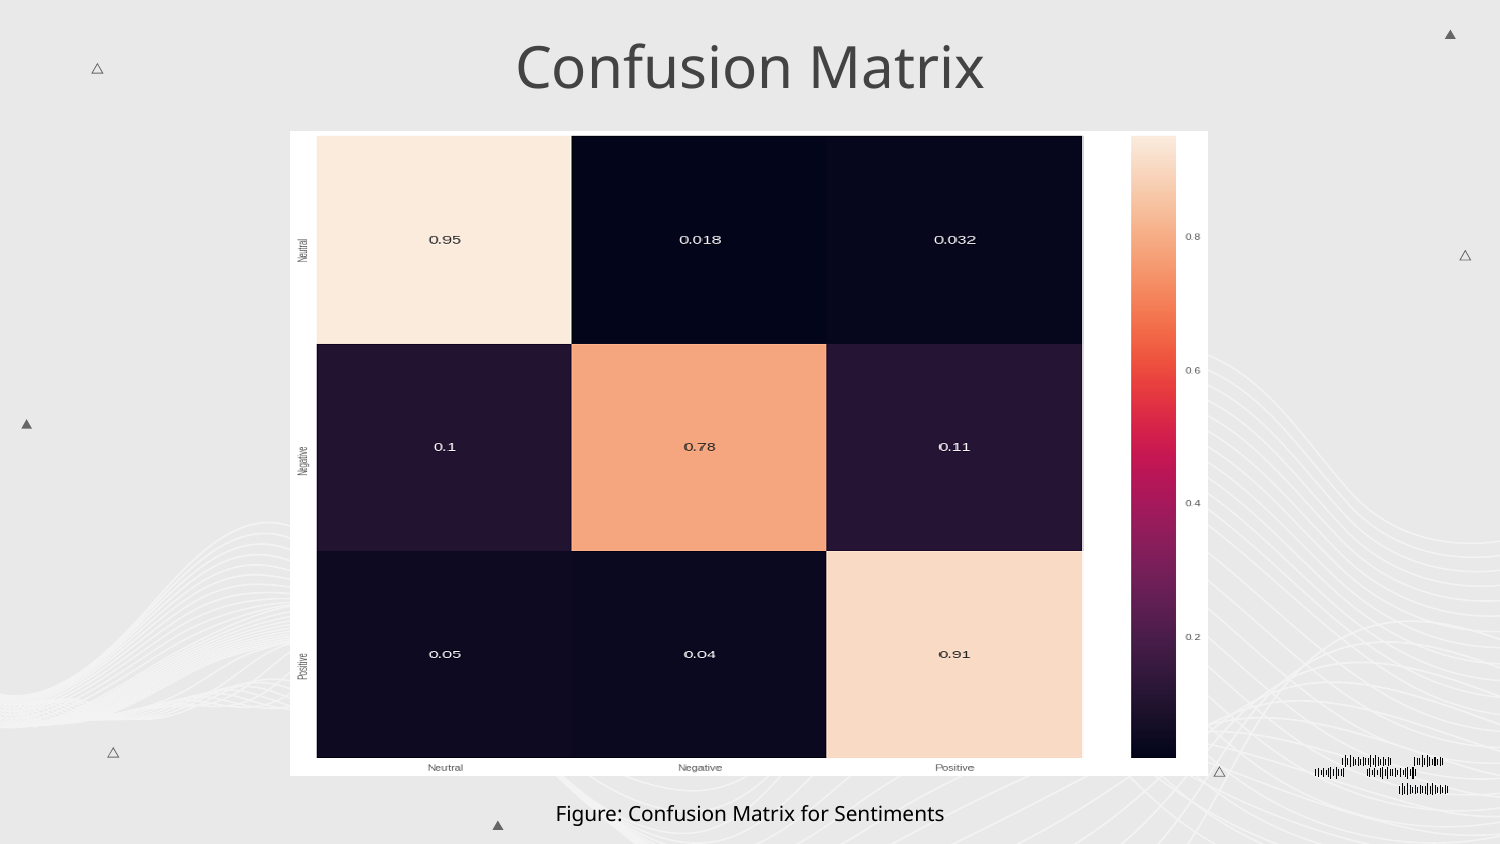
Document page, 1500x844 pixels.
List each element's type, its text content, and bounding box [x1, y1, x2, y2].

title Confusion Matrix [0, 18, 1500, 113]
text_box Figure: Confusion Matrix for Sentiments [528, 788, 972, 839]
picture [290, 130, 1210, 776]
